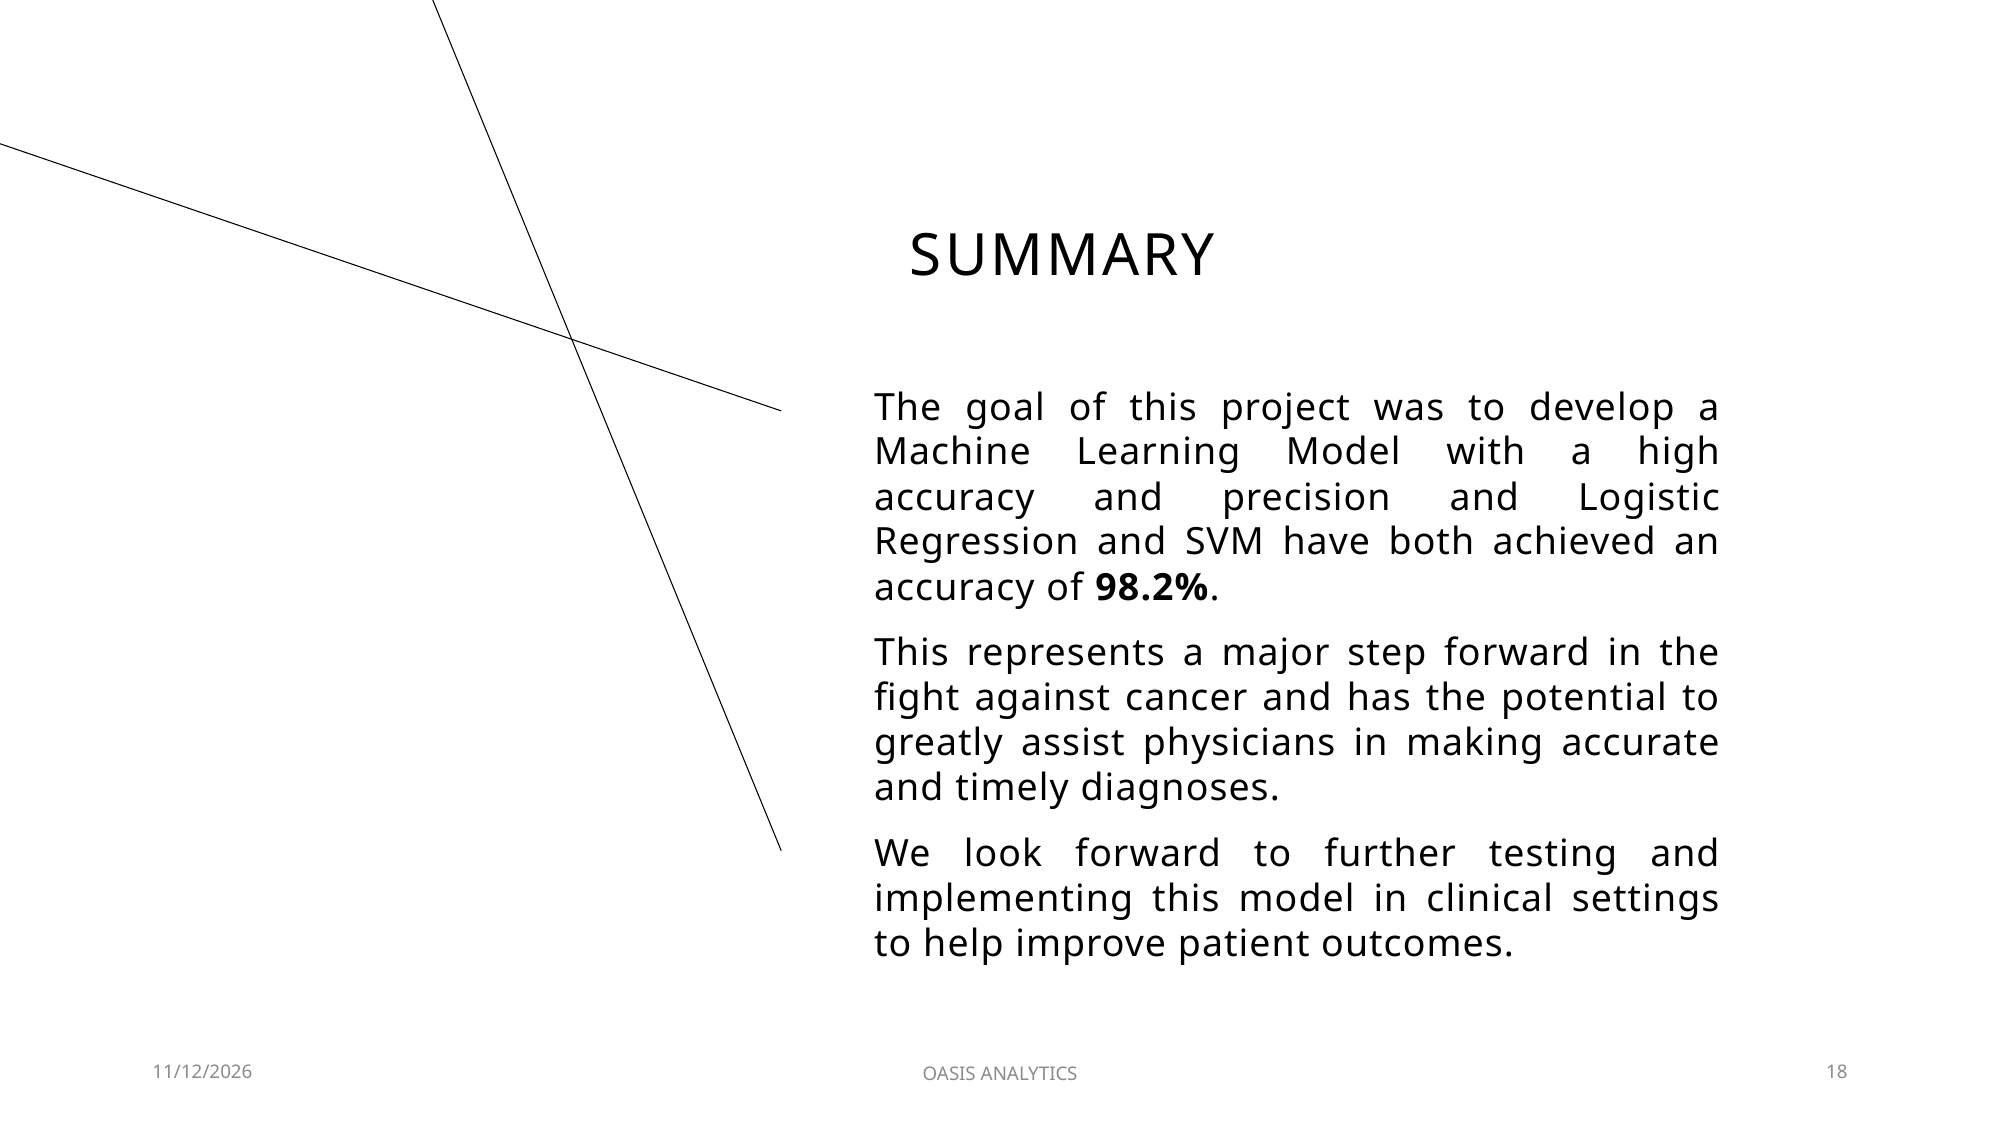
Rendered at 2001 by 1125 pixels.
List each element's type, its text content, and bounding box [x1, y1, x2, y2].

footer OASIS ANALYTICS [662, 1042, 1338, 1103]
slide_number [137, 1042, 588, 1103]
list The goal of this project was to develop a Machine Learning Model with a high accuracy and precision and Logistic Regression and SVM have both achieved an accuracy of 98.2%. This represents a major step forward in the fight against cancer and has the potential to greatly assist physicians in making accurate and timely diagnoses. We look forward to further testing and implementing this model in clinical settings to help improve patient outcomes. [859, 375, 1737, 964]
slide_number 18 [1412, 1042, 1863, 1103]
title SUMMARY [895, 195, 1734, 296]
